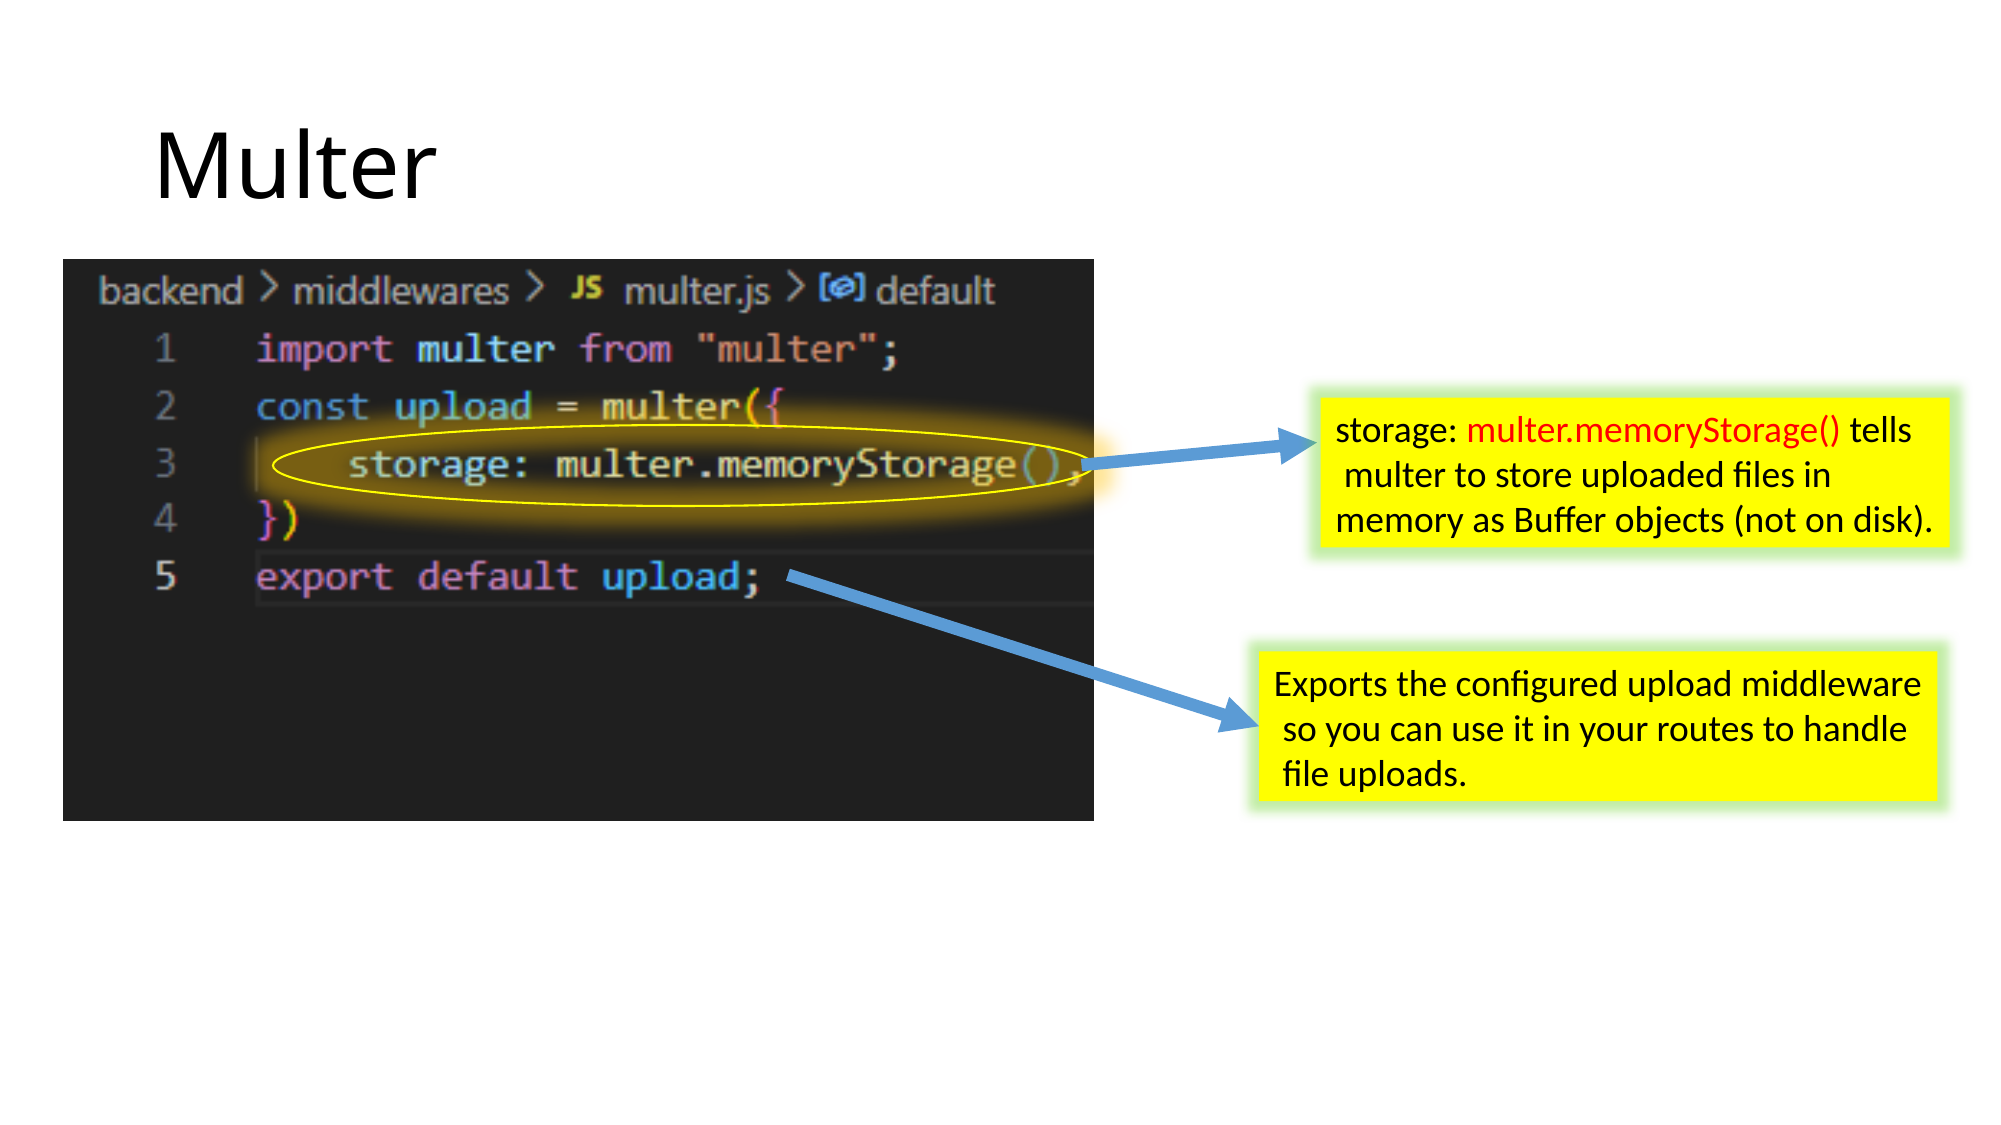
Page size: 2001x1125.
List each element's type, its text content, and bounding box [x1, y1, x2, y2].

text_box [1081, 442, 1317, 465]
text_box Exports the configured upload middleware so you can use it in your routes to handle file uploads. [1259, 651, 1938, 802]
picture [63, 259, 1094, 821]
text_box storage: multer.memoryStorage() tells multer to store uploaded files in memory as Buffer objects (not on disk). [1320, 397, 1950, 548]
title Multer [137, 59, 1863, 278]
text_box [787, 574, 1256, 728]
